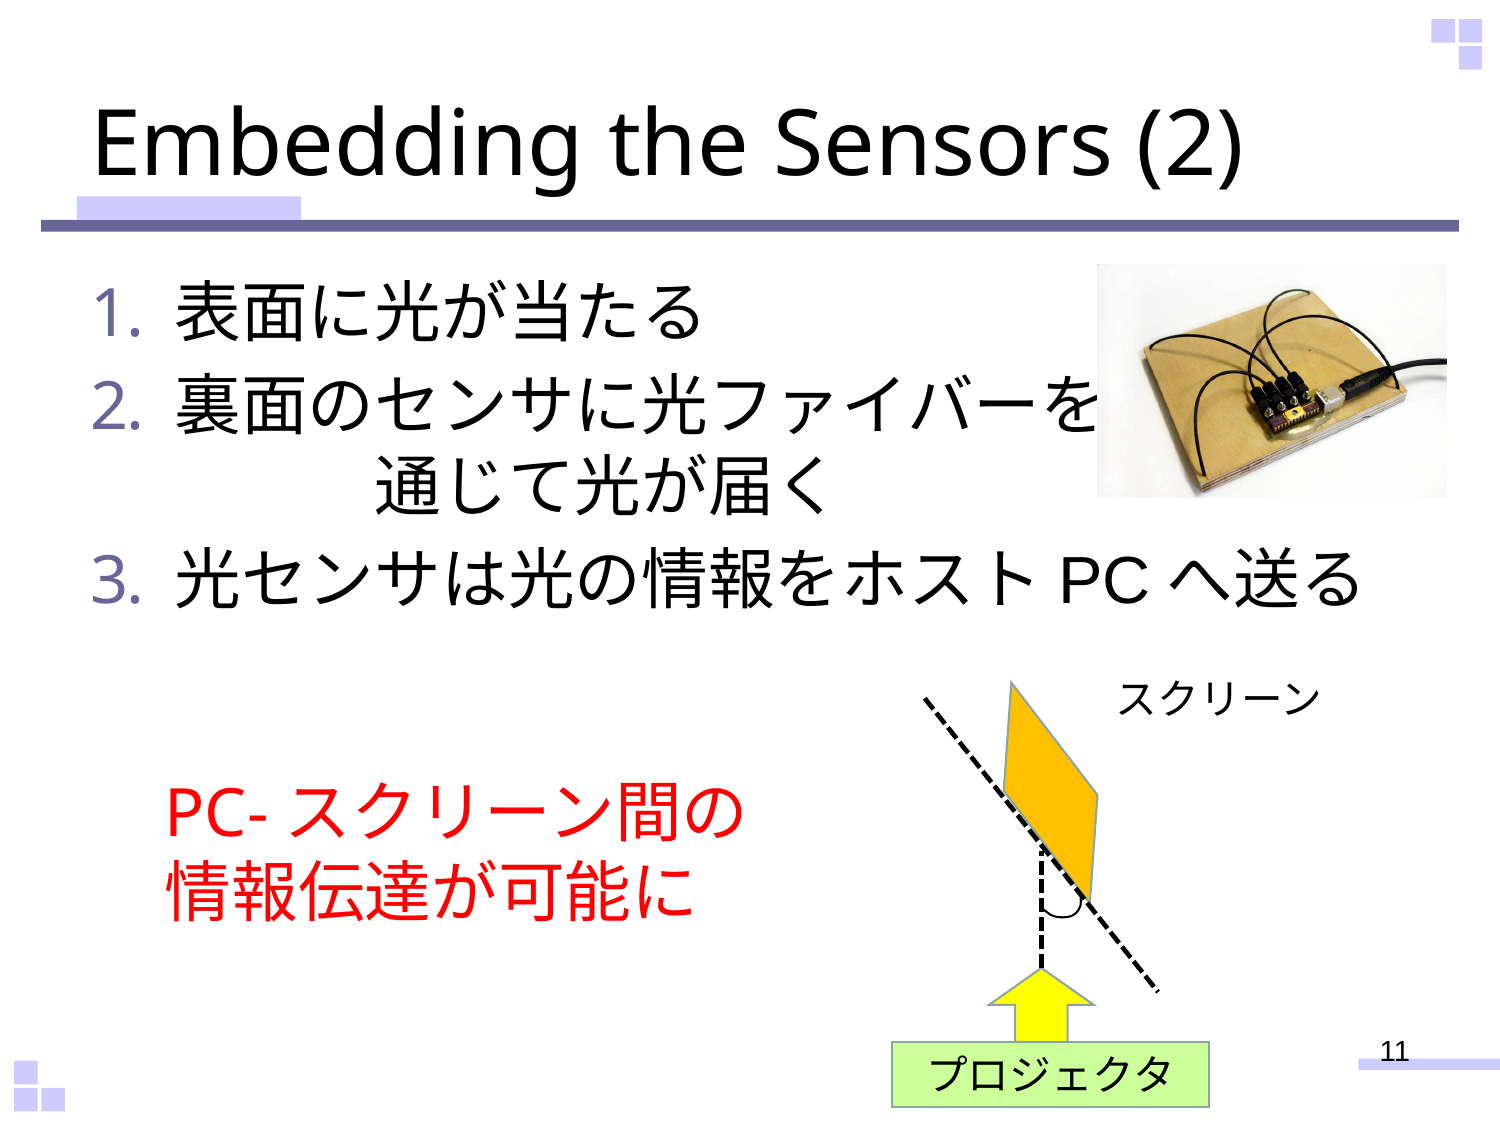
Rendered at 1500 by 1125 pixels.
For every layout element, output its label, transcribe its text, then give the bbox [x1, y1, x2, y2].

text_box [985, 993, 1098, 1041]
picture [1097, 264, 1447, 498]
list 表面に光が当たる 裏面のセンサに光ファイバーを 通じて光が届く 光センサは光の情報をホストPCへ送る [75, 262, 1425, 1005]
slide_number 11 [1074, 1024, 1425, 1103]
text_box PC-スクリーン間の 情報伝達が可能に [149, 762, 764, 937]
text_box プロジェクタ [891, 1041, 1210, 1108]
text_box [924, 698, 1159, 993]
title Embedding the Sensors (2) [75, 45, 1425, 233]
text_box スクリーン [1101, 665, 1343, 731]
text_box [1009, 679, 1025, 698]
